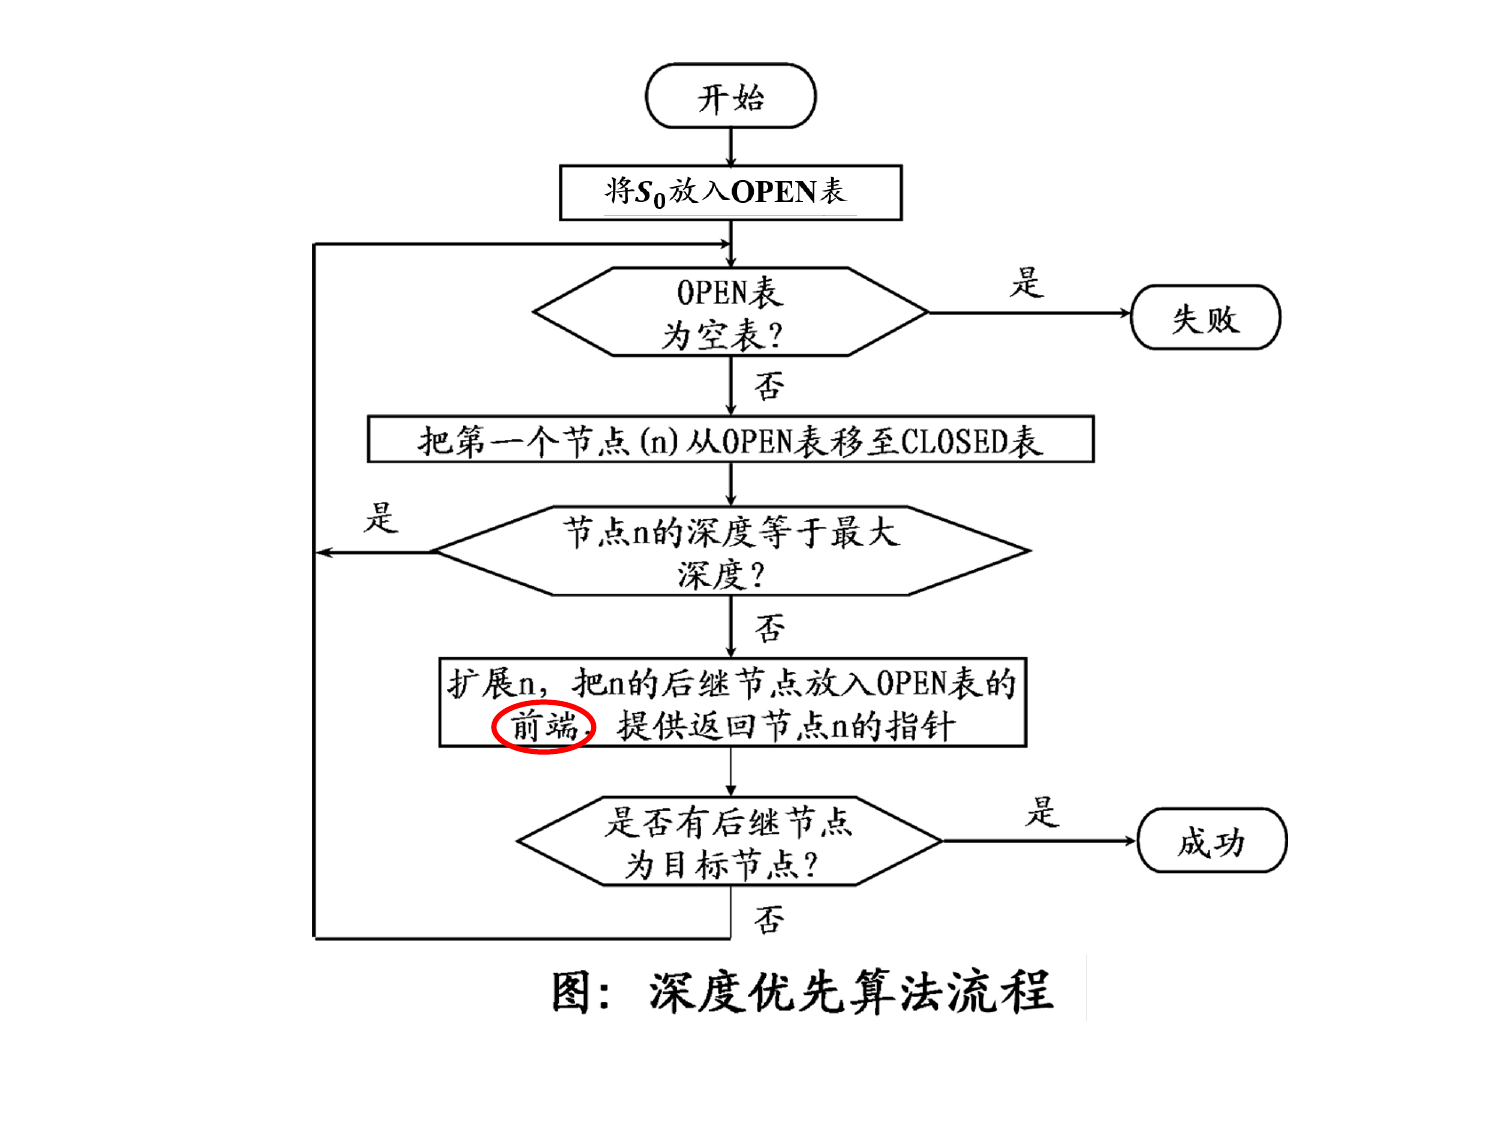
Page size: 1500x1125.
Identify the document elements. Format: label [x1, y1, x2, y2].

text_box [312, 62, 1288, 1054]
